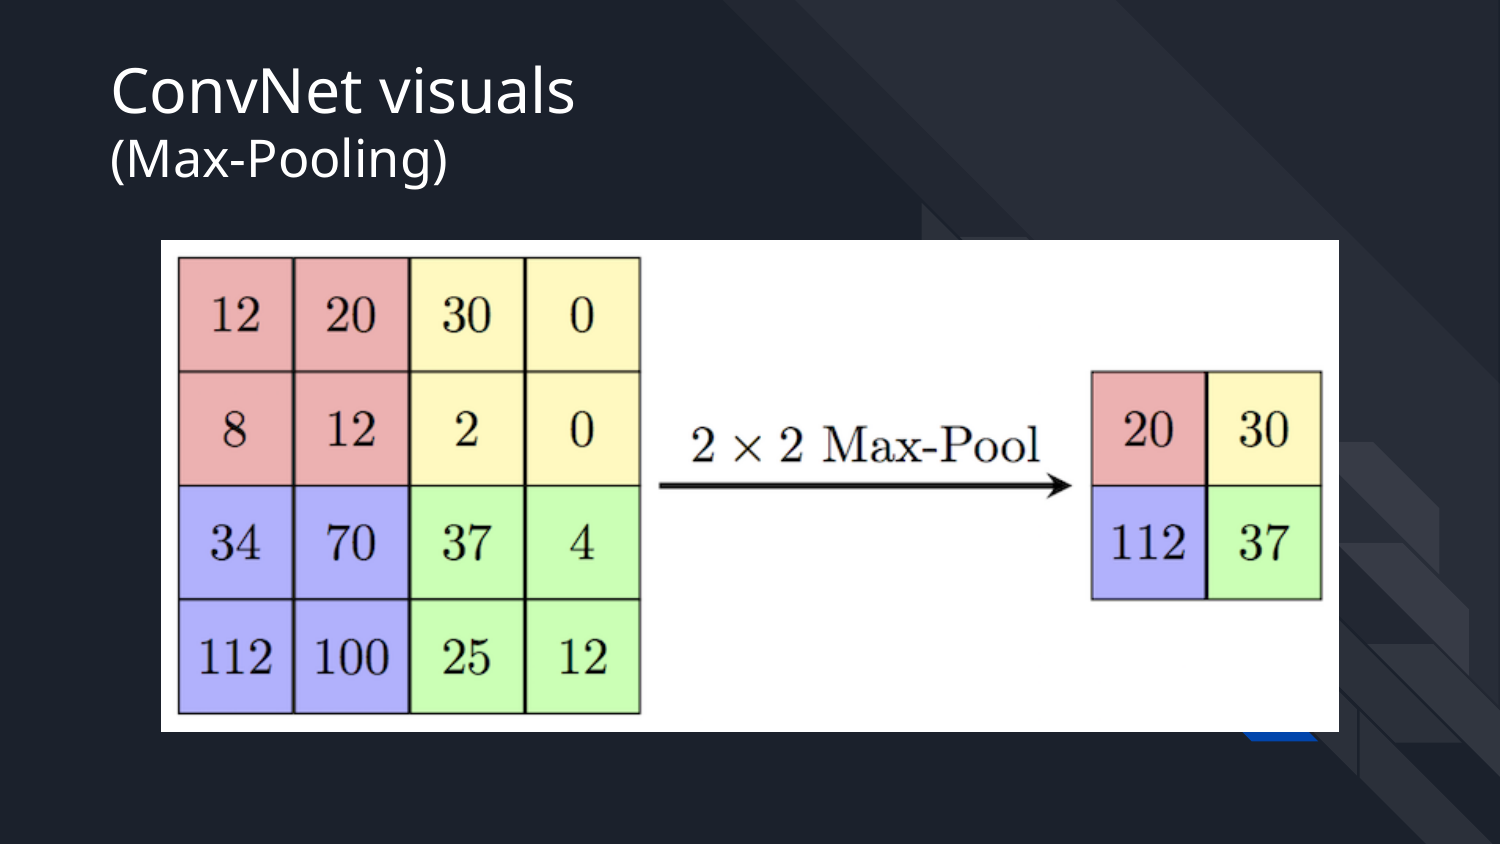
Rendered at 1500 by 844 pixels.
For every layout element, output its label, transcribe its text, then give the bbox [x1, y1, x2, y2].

picture [161, 240, 1339, 732]
text_box ConvNet visuals (Max-Pooling) [95, 35, 897, 204]
